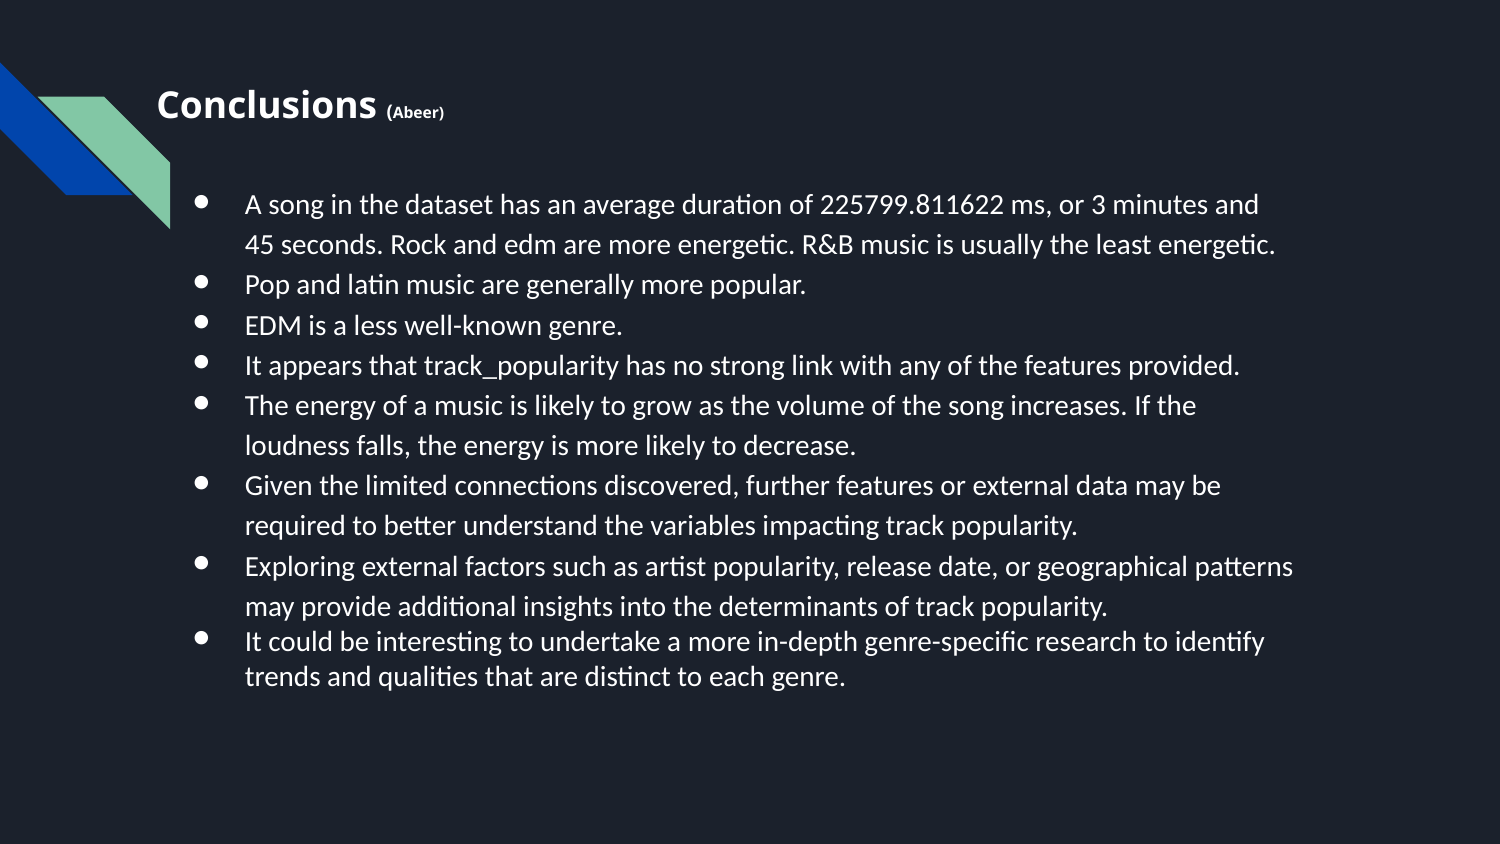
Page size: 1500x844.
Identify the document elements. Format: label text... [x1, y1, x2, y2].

list A song in the dataset has an average duration of 225799.811622 ms, or 3 minutes and 45 seconds. Rock and edm are more energetic. R&B music is usually the least energetic. Pop and latin music are generally more popular. EDM is a less well-known genre. It appears that track_popularity has no strong link with any of the features provided. The energy of a music is likely to grow as the volume of the song increases. If the loudness falls, the energy is more likely to decrease. Given the limited connections discovered, further features or external data may be required to better understand the variables impacting track popularity. Exploring external factors such as artist popularity, release date, or geographical patterns may provide additional insights into the determinants of track popularity. It could be interesting to undertake a more in-depth genre-specific research to identify trends and qualities that are distinct to each genre. [154, 165, 1310, 754]
title Conclusions (Abeer) [141, 66, 1297, 141]
